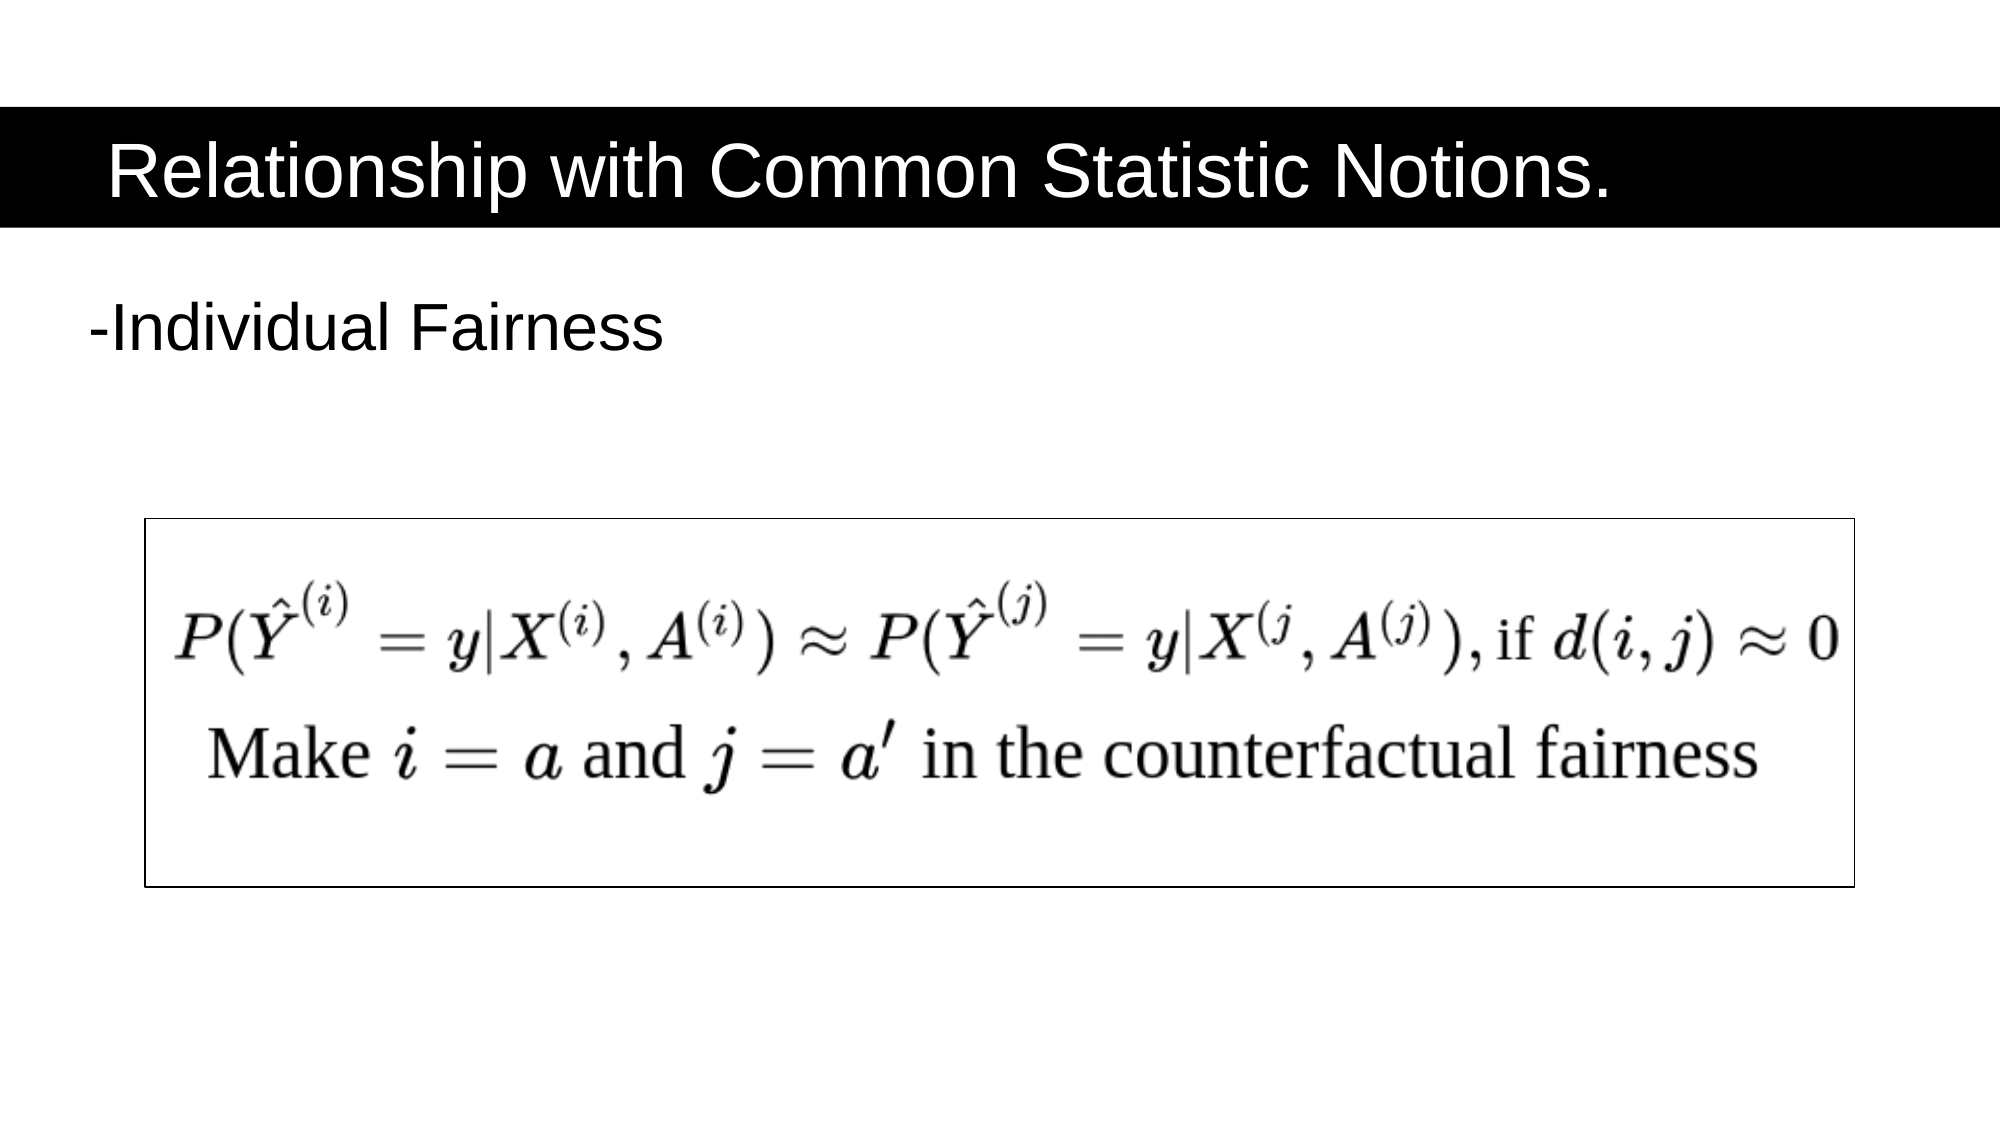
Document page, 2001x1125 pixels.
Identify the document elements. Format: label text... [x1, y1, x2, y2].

title Relationship with Common Statistic Notions. [91, 105, 1931, 228]
text_box [0, 106, 91, 228]
list -Individual Fairness [68, 252, 1888, 417]
text_box [1931, 106, 2000, 228]
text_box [144, 518, 1855, 888]
